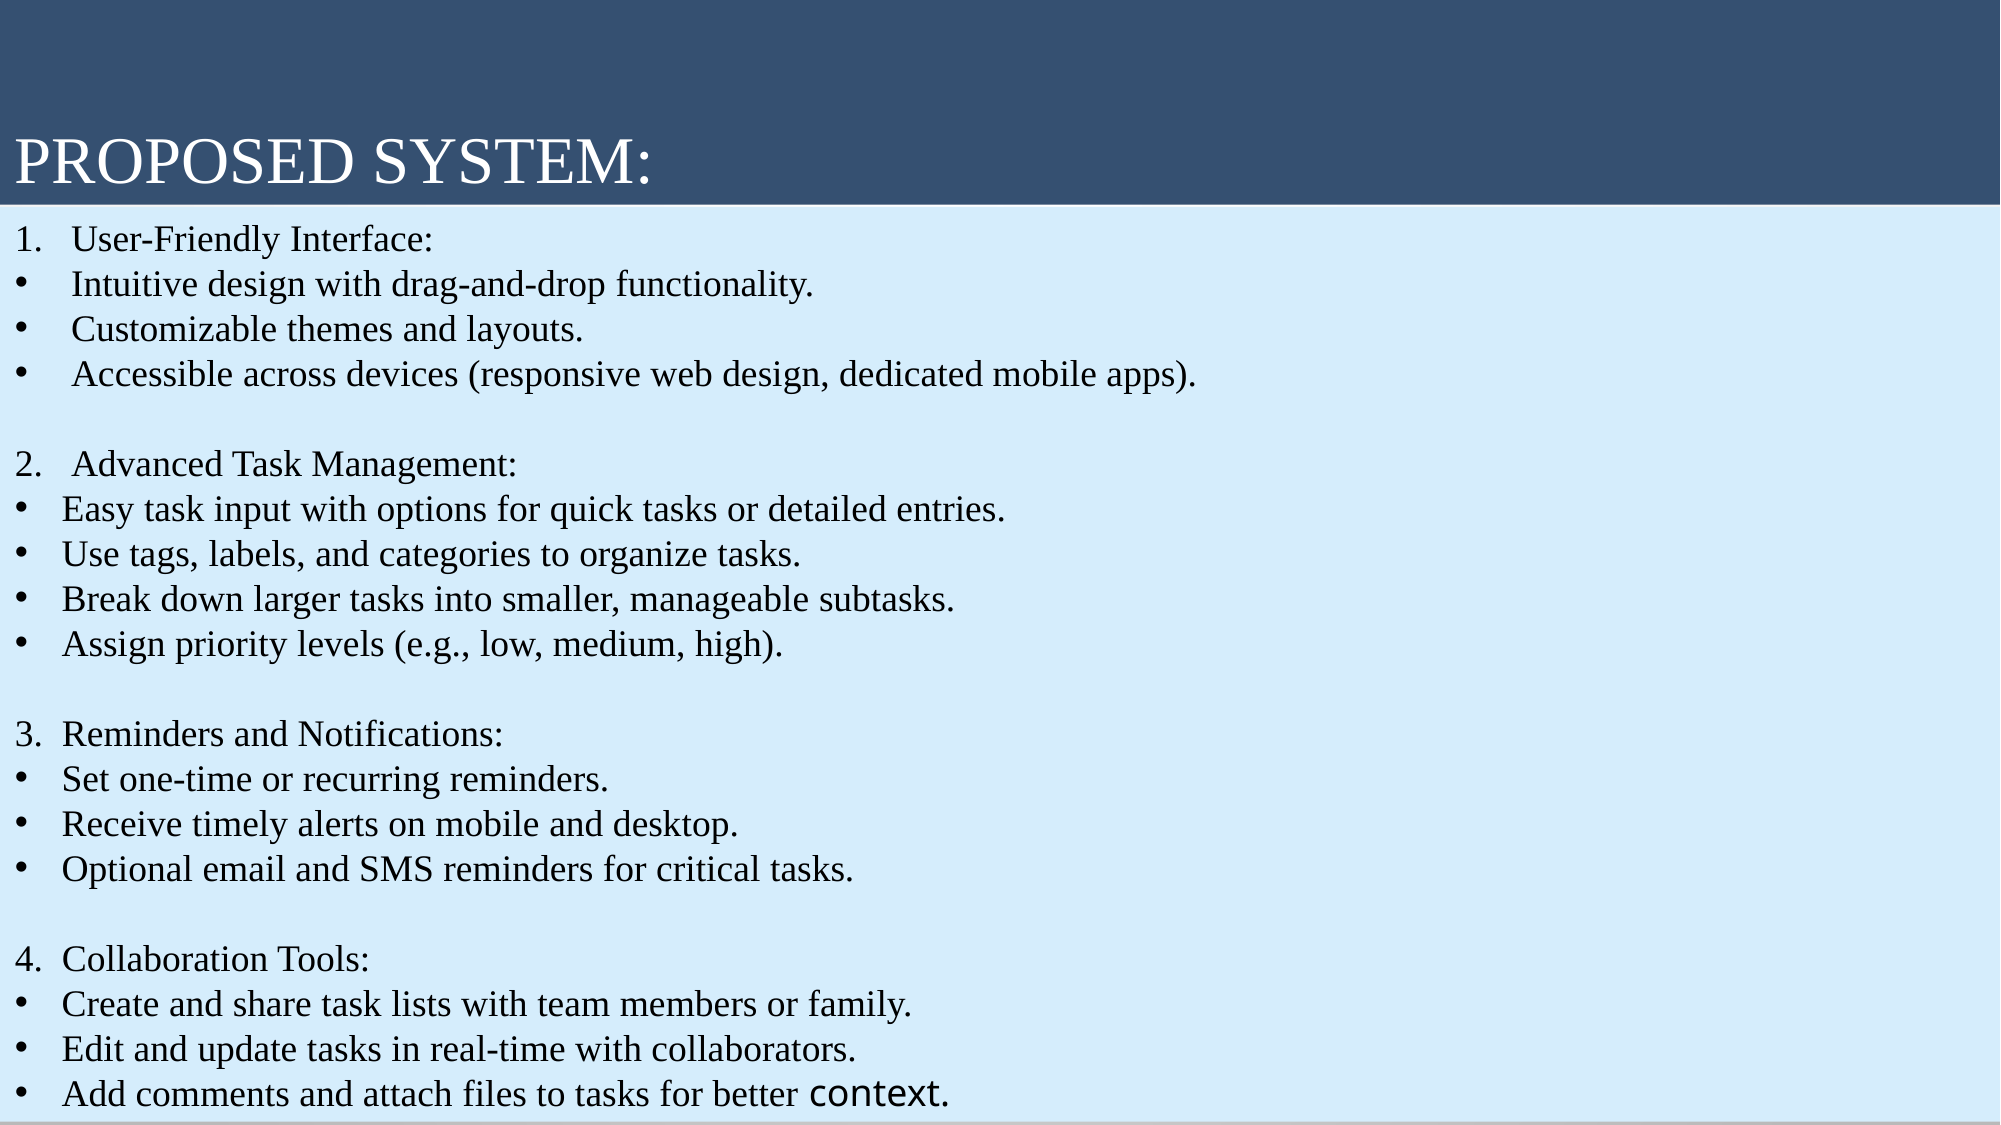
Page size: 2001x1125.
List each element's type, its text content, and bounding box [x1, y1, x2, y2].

text_box PROPOSED SYSTEM: [0, 0, 2000, 205]
text_box User-Friendly Interface: Intuitive design with drag-and-drop functionality. Customizable themes and layouts. Accessible across devices (responsive web design, dedicated mobile apps). Advanced Task Management: Easy task input with options for quick tasks or detailed entries. Use tags, labels, and categories to organize tasks. Break down larger tasks into smaller, manageable subtasks. Assign priority levels (e.g., low, medium, high). 3. Reminders and Notifications: Set one-time or recurring reminders. Receive timely alerts on mobile and desktop. Optional email and SMS reminders for critical tasks. 4. Collaboration Tools: Create and share task lists with team members or family. Edit and update tasks in real-time with collaborators. Add comments and attach files to tasks for better context. [0, 206, 2000, 1122]
